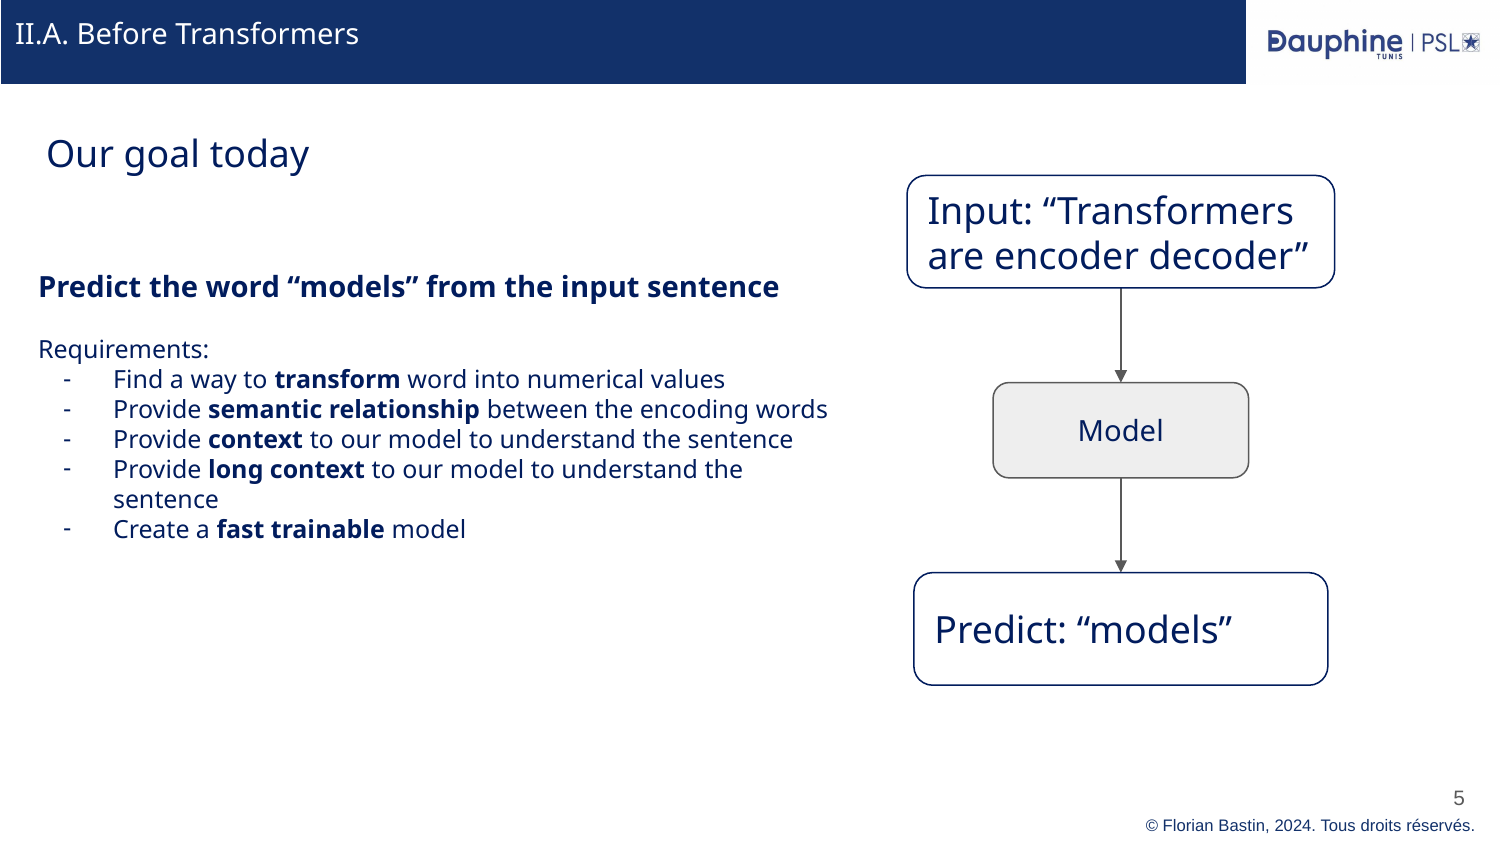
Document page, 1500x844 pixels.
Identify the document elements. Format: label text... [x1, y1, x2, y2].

title II.A. Before Transformers [0, 0, 1246, 85]
text_box Input: “Transformers are encoder decoder” [907, 175, 1335, 288]
text_box Predict the word “models” from the input sentence Requirements: Find a way to transform word into numerical values Provide semantic relationship between the encoding words Provide context to our model to understand the sentence Provide long context to our model to understand the sentence Create a fast trainable model [23, 253, 847, 590]
text_box Model [993, 382, 1249, 478]
text_box Predict: “models” [913, 572, 1328, 686]
list Our goal today [31, 103, 1016, 203]
picture [1246, 0, 1500, 85]
slide_number ‹#› [1389, 764, 1480, 830]
